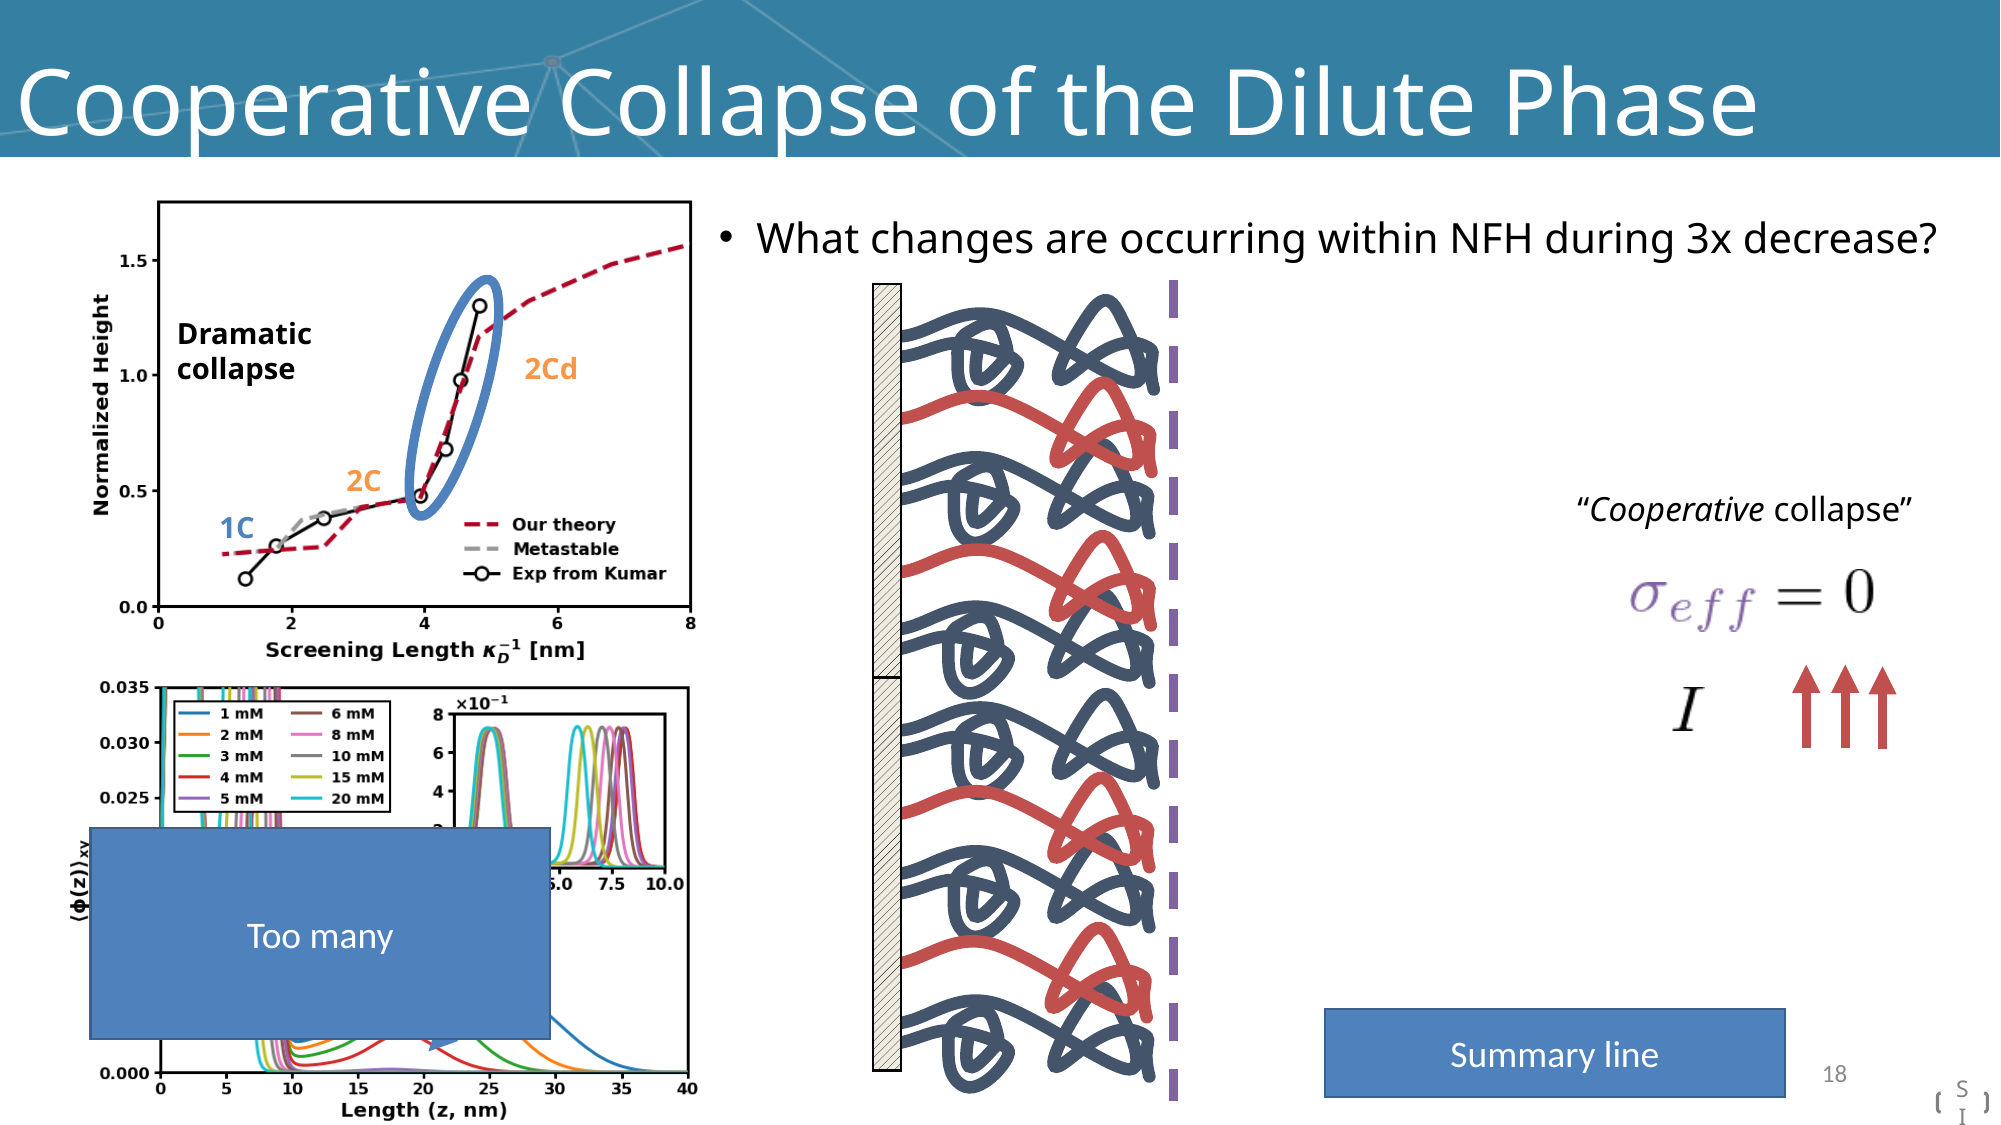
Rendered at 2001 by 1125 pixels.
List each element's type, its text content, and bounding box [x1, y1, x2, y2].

title Cooperative Collapse of the Dilute Phase [0, 23, 1842, 155]
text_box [162, 274, 483, 522]
slide_number 18 [1519, 1042, 1863, 1103]
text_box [1174, 279, 1518, 284]
picture [1630, 582, 1756, 632]
text_box “Cooperative collapse” [1562, 480, 1975, 536]
picture [1672, 687, 1705, 732]
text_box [1620, 516, 1917, 681]
picture [86, 195, 705, 673]
list What changes are occurring within NFH during 3x decrease? [704, 178, 1998, 267]
text_box Summary line [1518, 1008, 1786, 1098]
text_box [873, 284, 1518, 1106]
picture [62, 674, 705, 1125]
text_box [428, 935, 540, 1052]
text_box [873, 279, 1173, 284]
